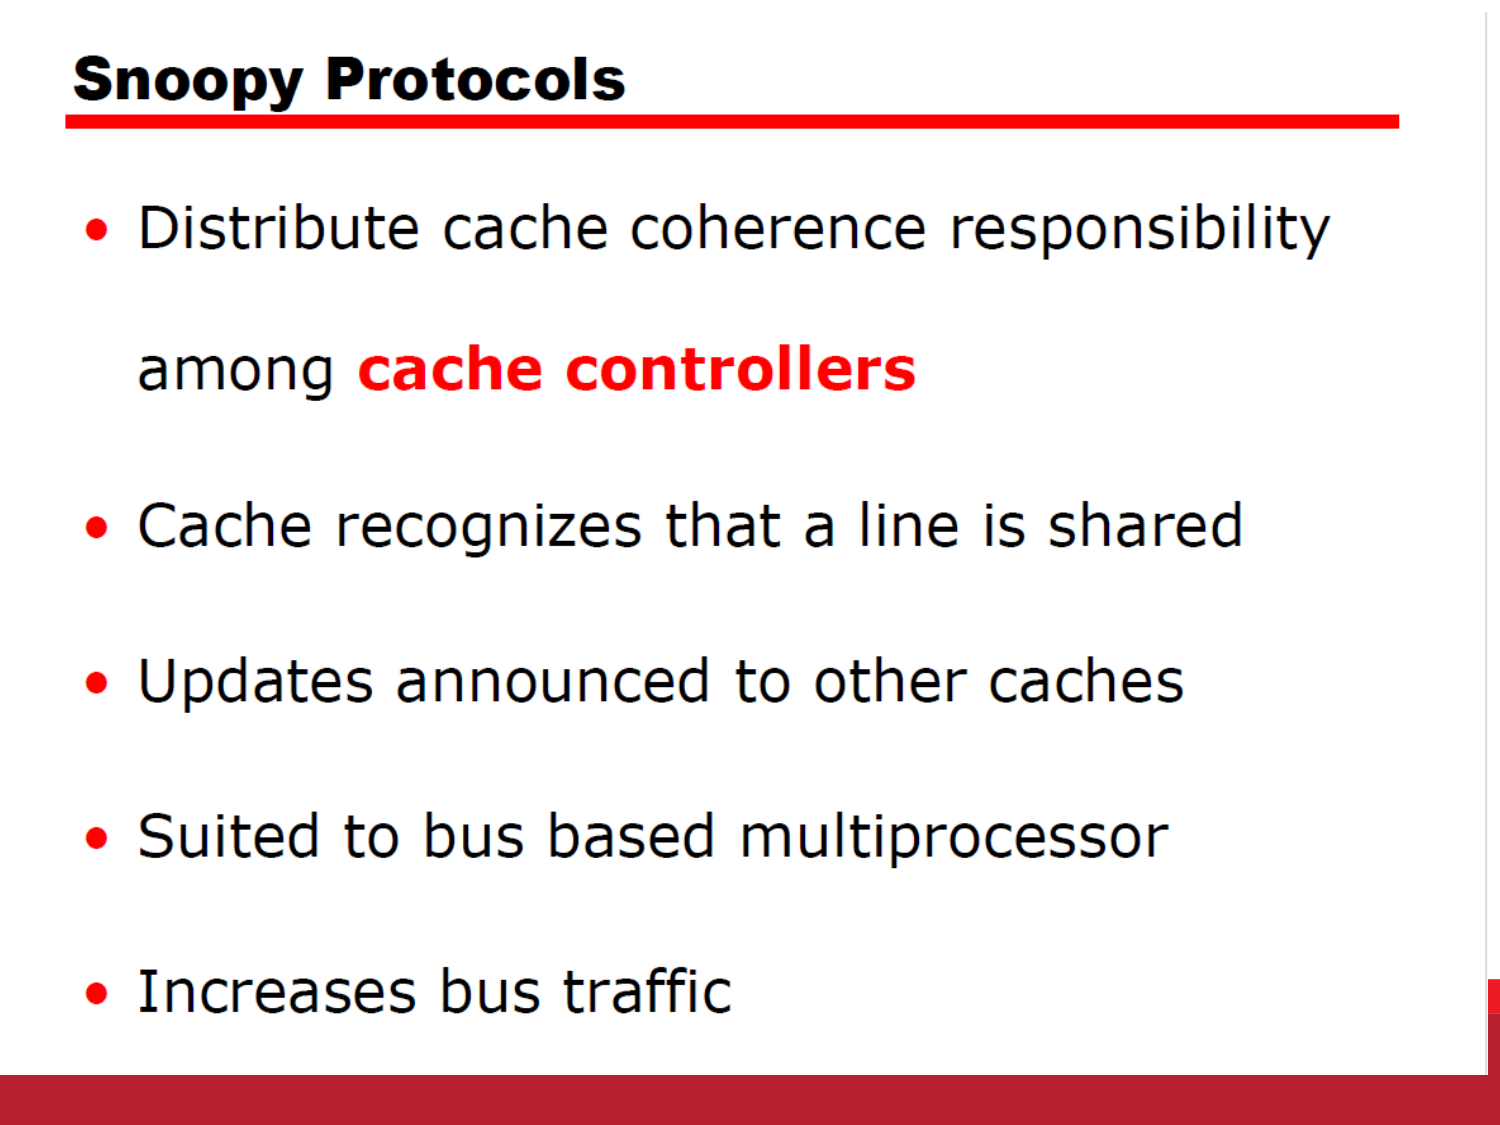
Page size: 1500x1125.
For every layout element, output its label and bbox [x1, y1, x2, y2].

picture [0, 980, 1500, 1125]
list [0, 12, 1488, 1075]
